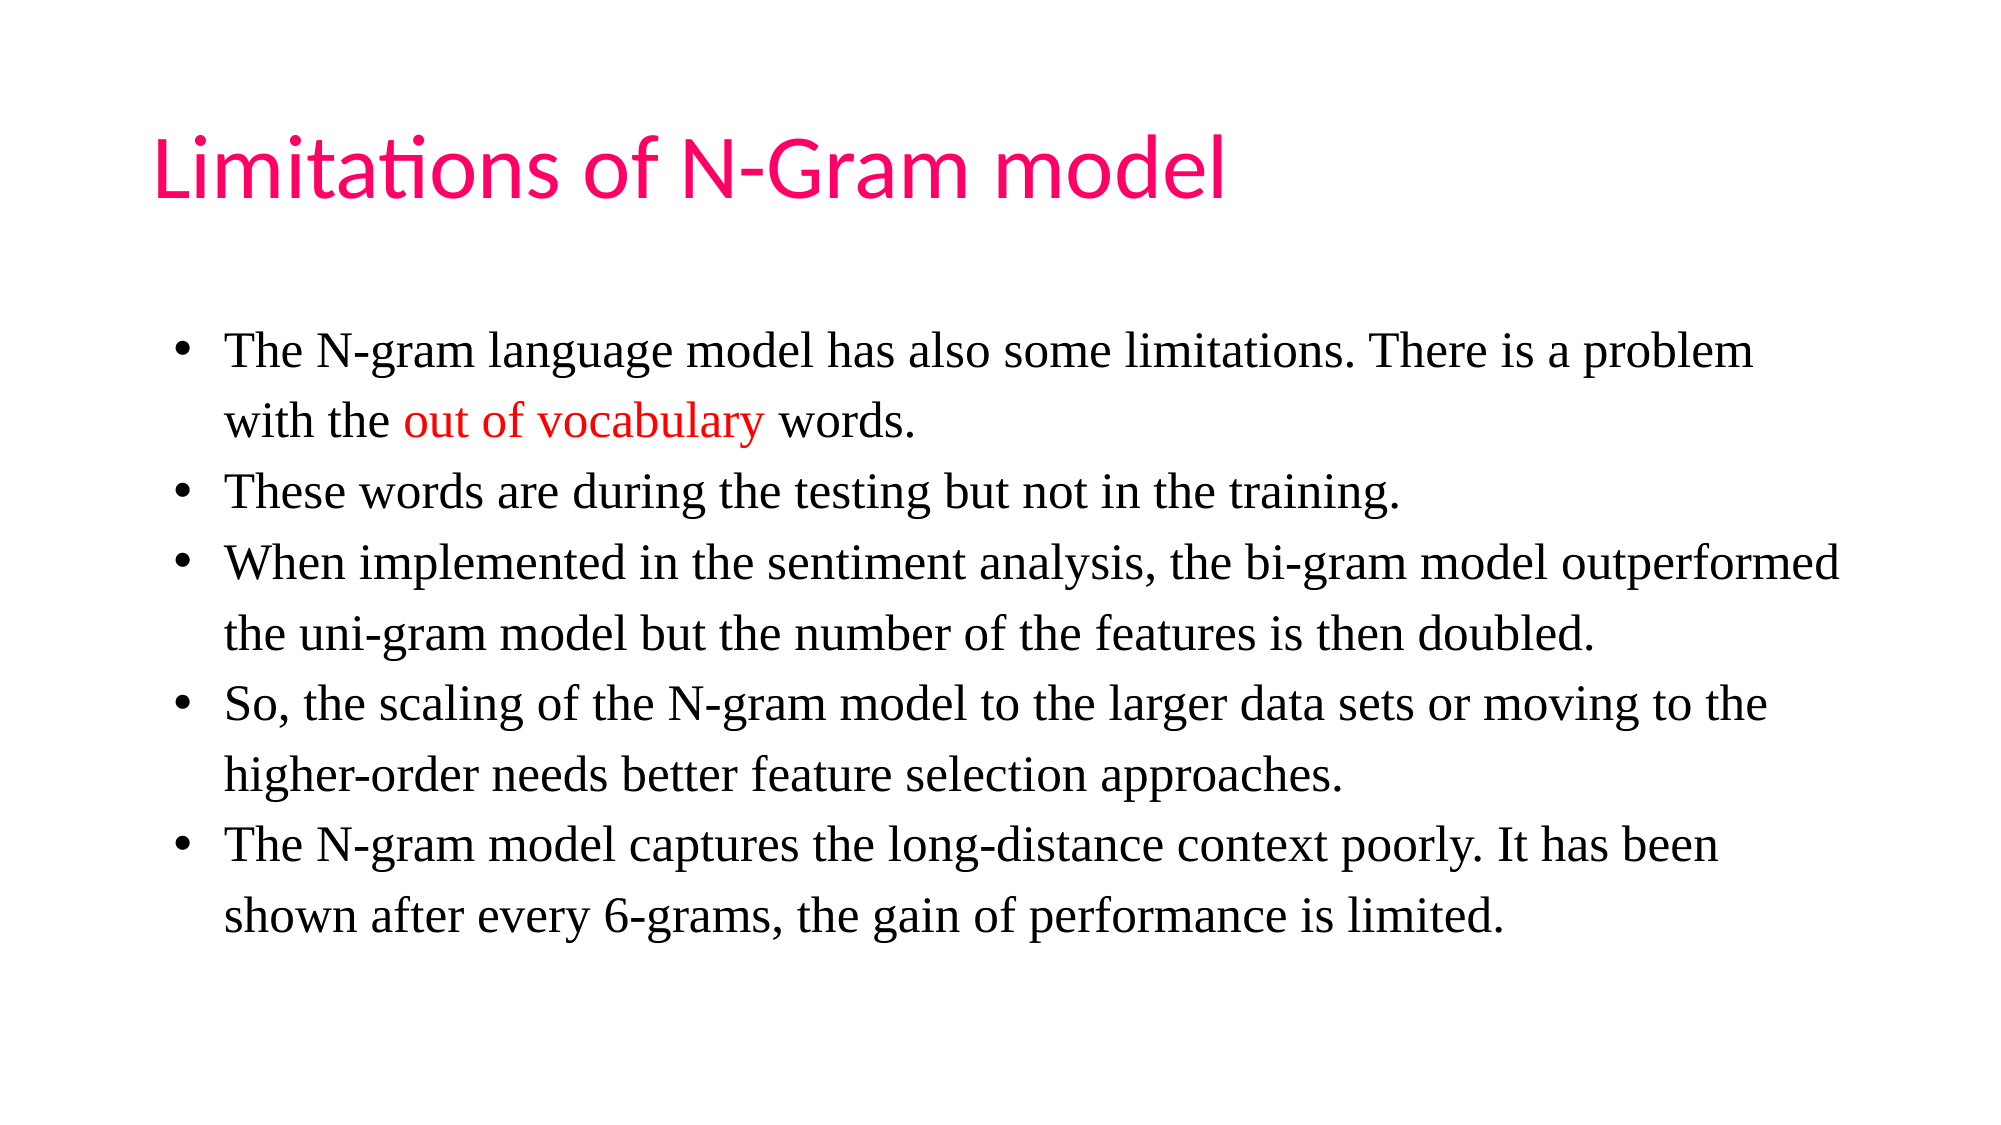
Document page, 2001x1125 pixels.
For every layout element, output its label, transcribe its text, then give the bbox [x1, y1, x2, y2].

list The N-gram language model has also some limitations. There is a problem with the out of vocabulary words. These words are during the testing but not in the training. When implemented in the sentiment analysis, the bi-gram model outperformed the uni-gram model but the number of the features is then doubled. So, the scaling of the N-gram model to the larger data sets or moving to the higher-order needs better feature selection approaches. The N-gram model captures the long-distance context poorly. It has been shown after every 6-grams, the gain of performance is limited. [137, 299, 1863, 1014]
title Limitations of N-Gram model [137, 59, 1863, 278]
